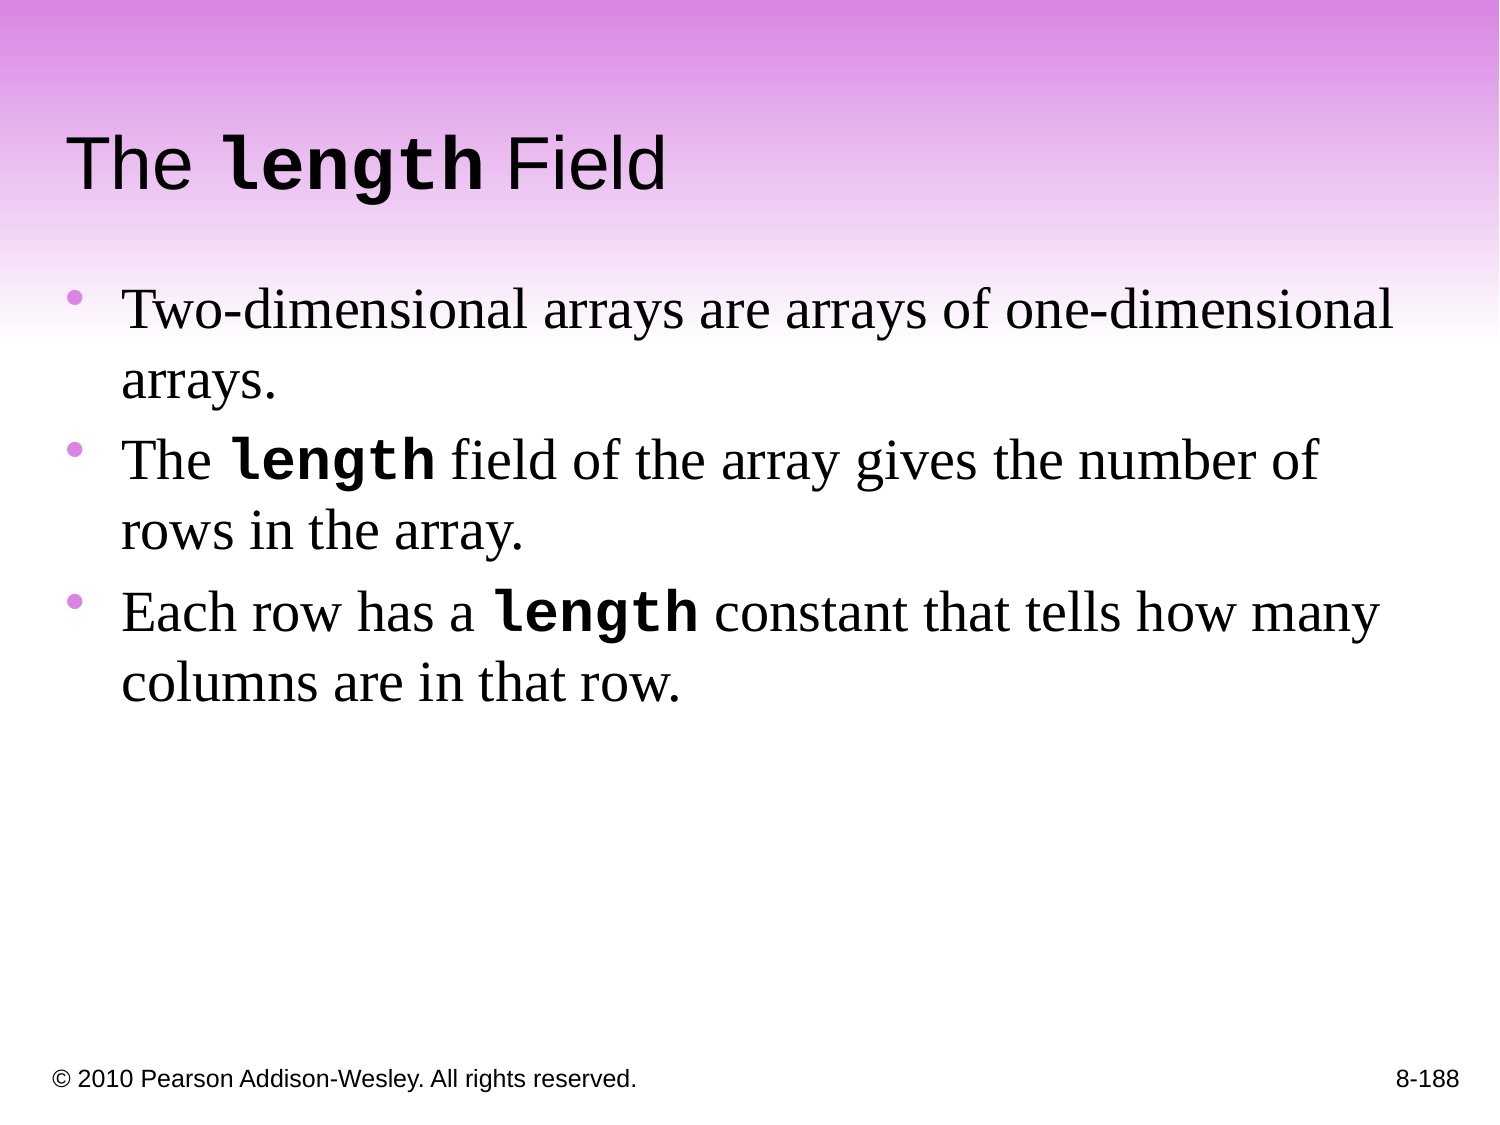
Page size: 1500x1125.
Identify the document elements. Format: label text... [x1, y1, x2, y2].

slide_number 8-188 [1162, 1024, 1476, 1101]
list Two-dimensional arrays are arrays of one-dimensional arrays. The length field of the array gives the number of rows in the array. Each row has a length constant that tells how many columns are in that row. [50, 262, 1411, 1013]
title The length Field [50, 49, 1463, 213]
